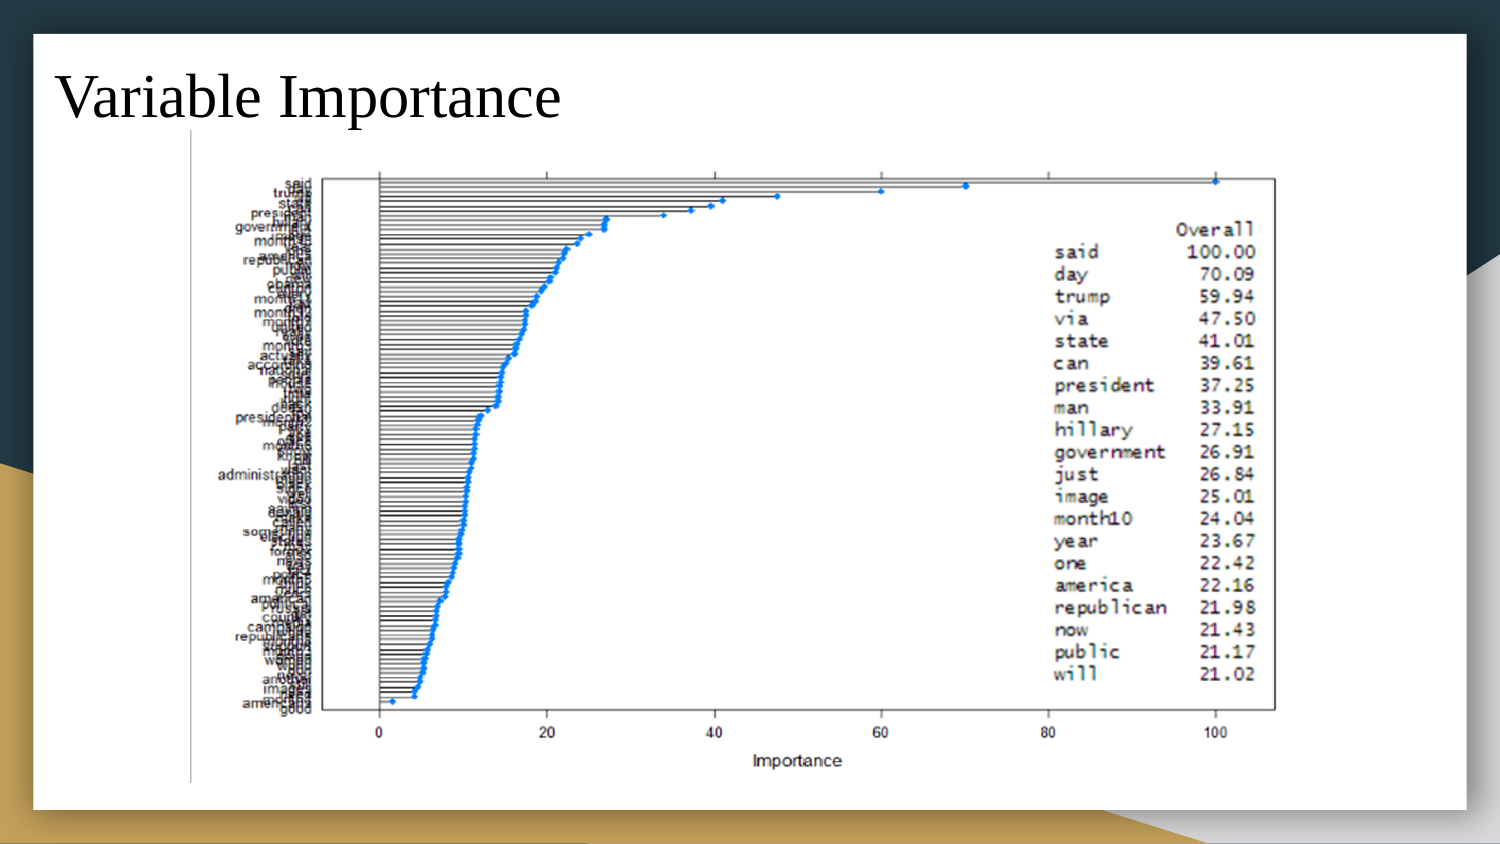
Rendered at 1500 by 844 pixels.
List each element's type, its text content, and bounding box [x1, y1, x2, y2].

picture [189, 130, 1311, 783]
title Variable Importance [39, 40, 1271, 198]
